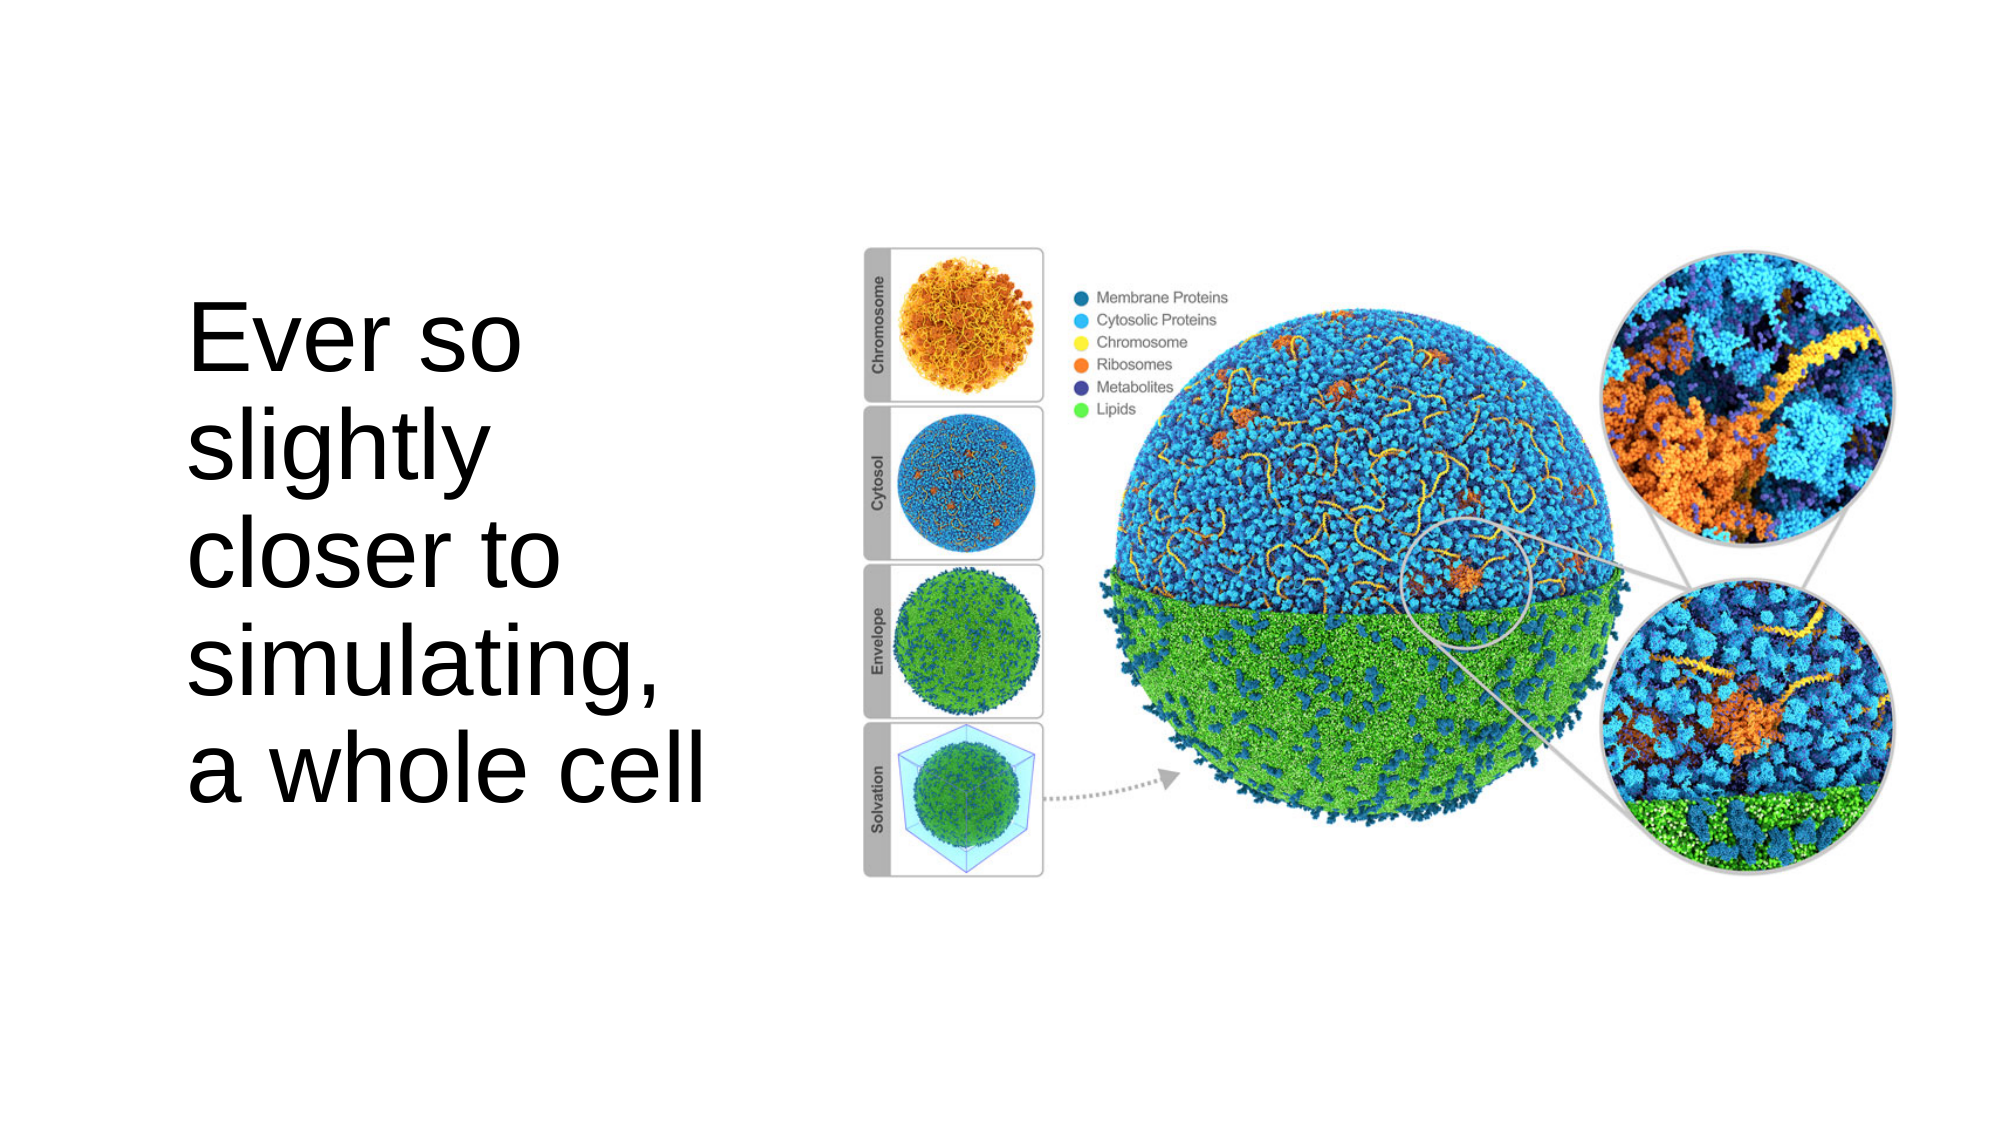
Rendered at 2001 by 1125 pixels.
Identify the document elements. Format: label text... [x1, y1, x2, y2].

text_box Ever so slightly closer to simulating, a whole cell [171, 578, 727, 848]
text_box [101, 436, 862, 578]
picture [862, 246, 1900, 879]
text_box Ever so slightly closer to simulating, a whole cell [171, 277, 727, 436]
